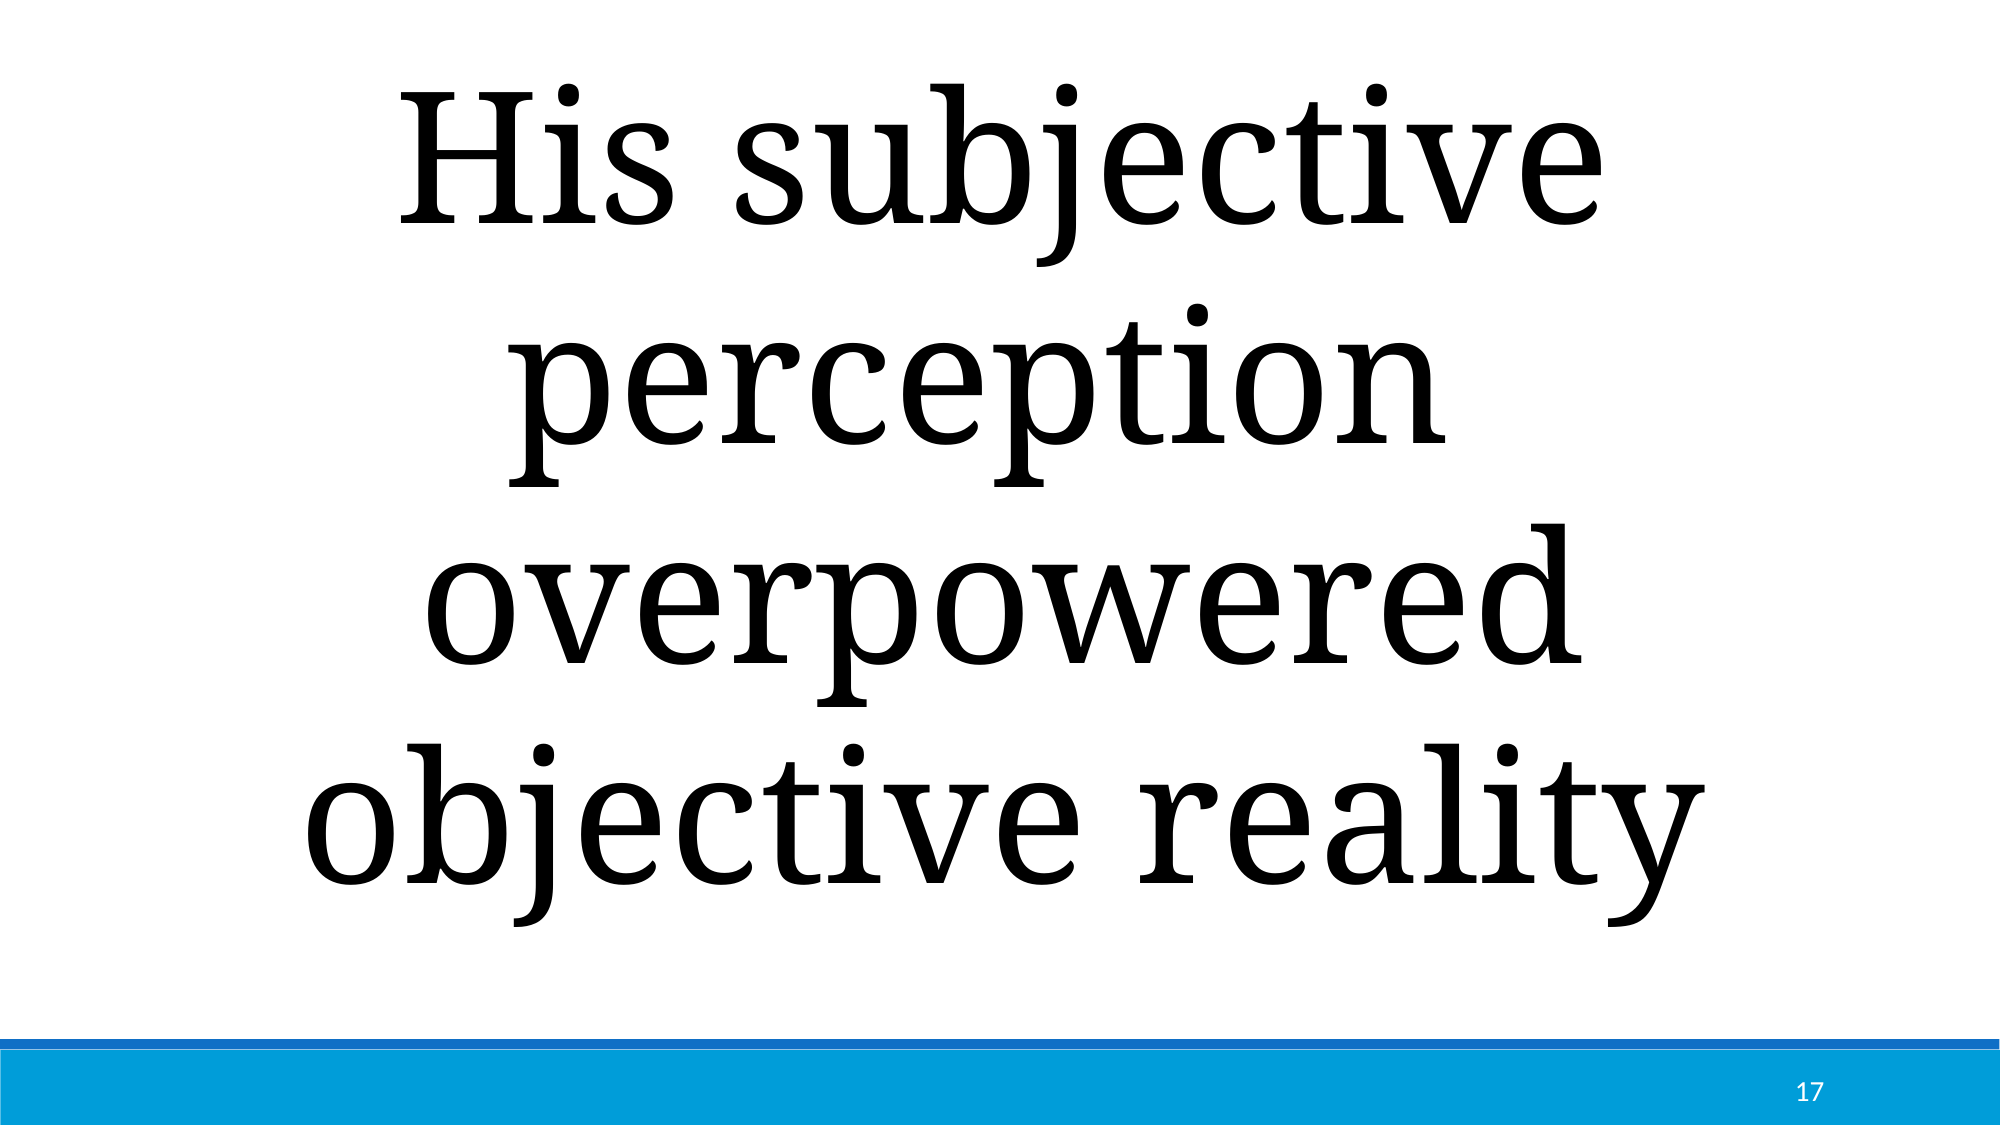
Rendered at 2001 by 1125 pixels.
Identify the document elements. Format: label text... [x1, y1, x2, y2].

slide_number 17 [1624, 1059, 1840, 1120]
text_box His subjective perception overpowered objective reality [63, 33, 1942, 928]
